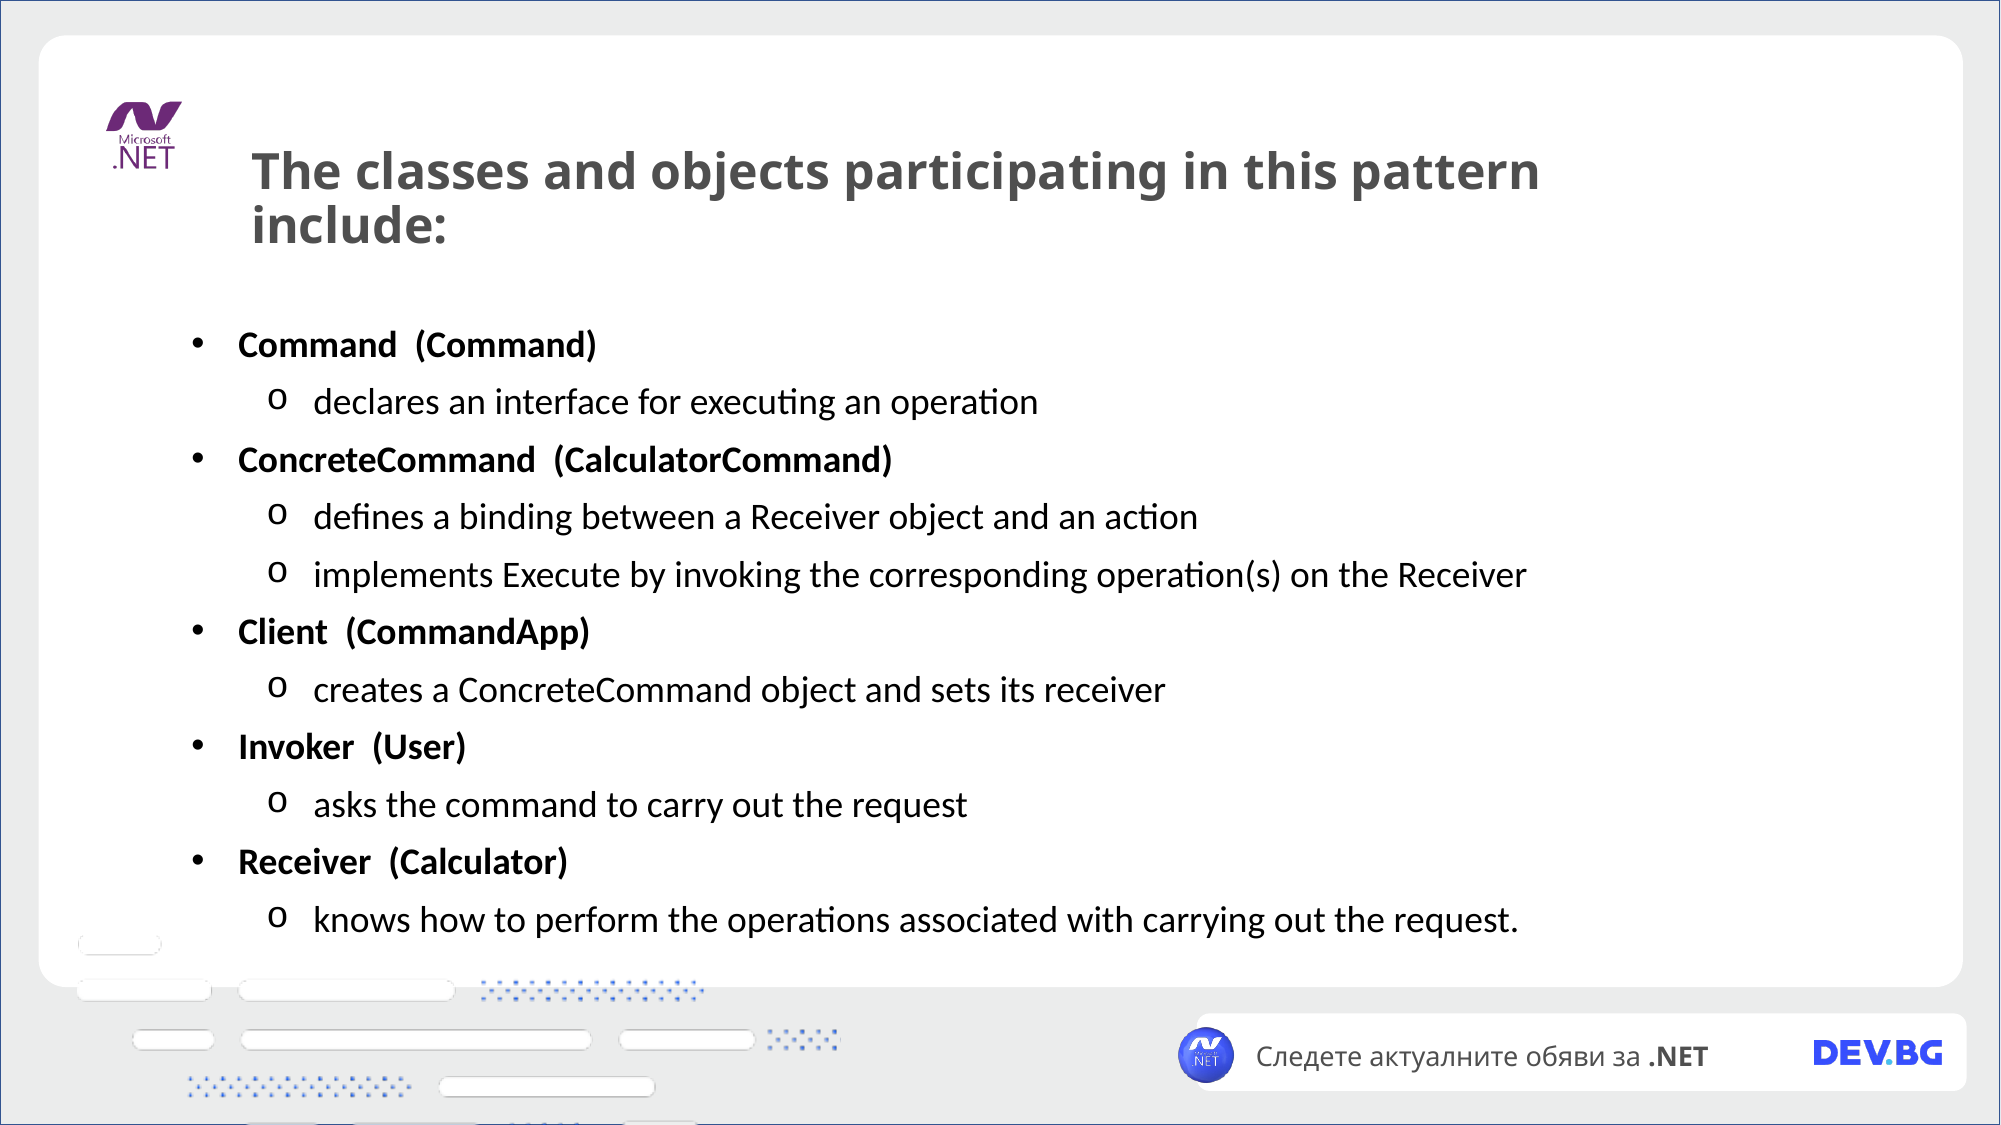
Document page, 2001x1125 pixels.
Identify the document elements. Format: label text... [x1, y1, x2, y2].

picture [106, 101, 182, 169]
picture [1814, 1040, 1942, 1065]
picture [1167, 1016, 1245, 1094]
text_box Command (Command) declares an interface for executing an operation ConcreteCommand (CalculatorCommand) defines a binding between a Receiver object and an action implements Execute by invoking the corresponding operation(s) on the Receiver Client (CommandApp) creates a ConcreteCommand object and sets its receiver Invoker (User) asks the command to carry out the request Receiver (Calculator) knows how to perform the operations associated with carrying out the request. [176, 312, 1824, 948]
list The classes and objects participating in this pattern include: [236, 138, 1764, 285]
